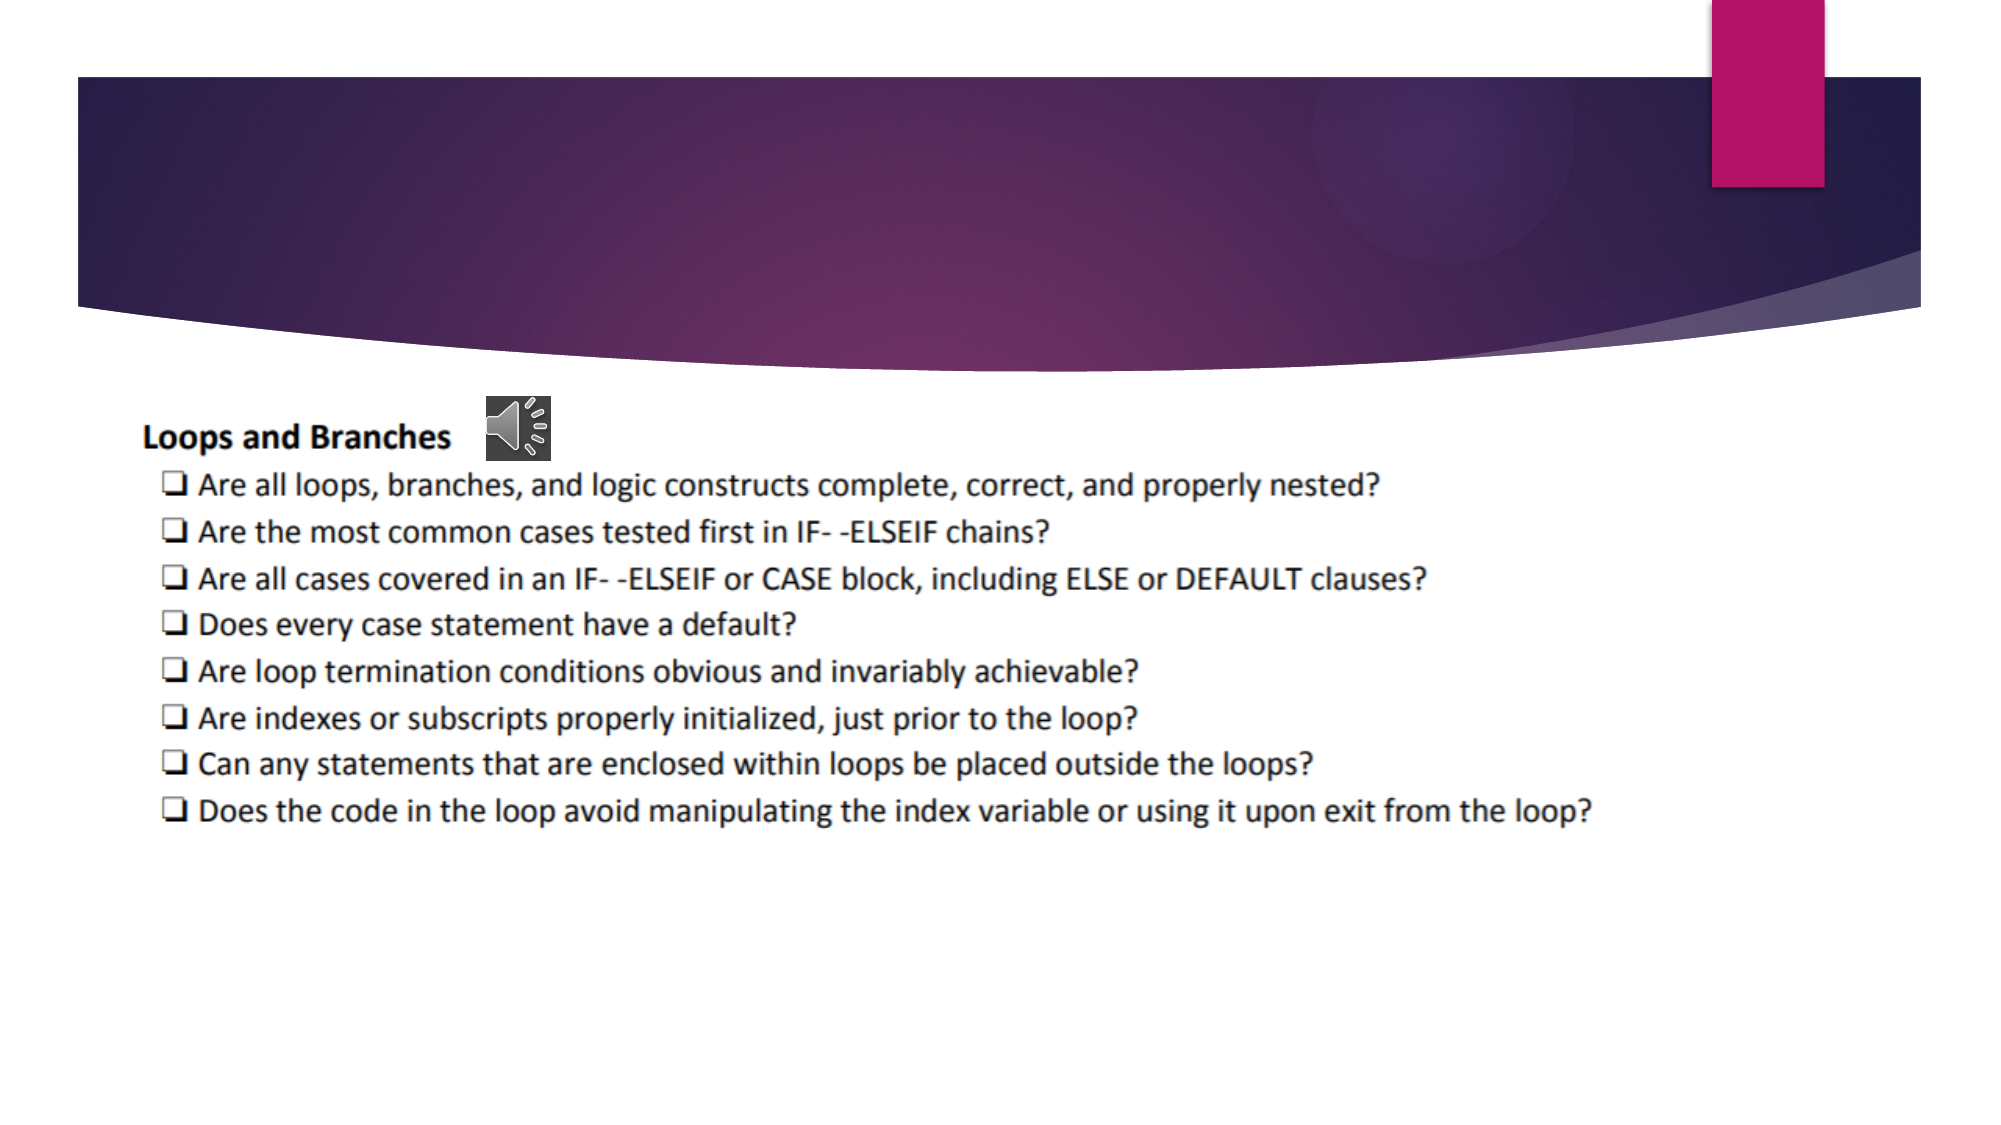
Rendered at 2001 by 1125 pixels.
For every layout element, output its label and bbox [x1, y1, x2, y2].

picture [96, 394, 1720, 861]
